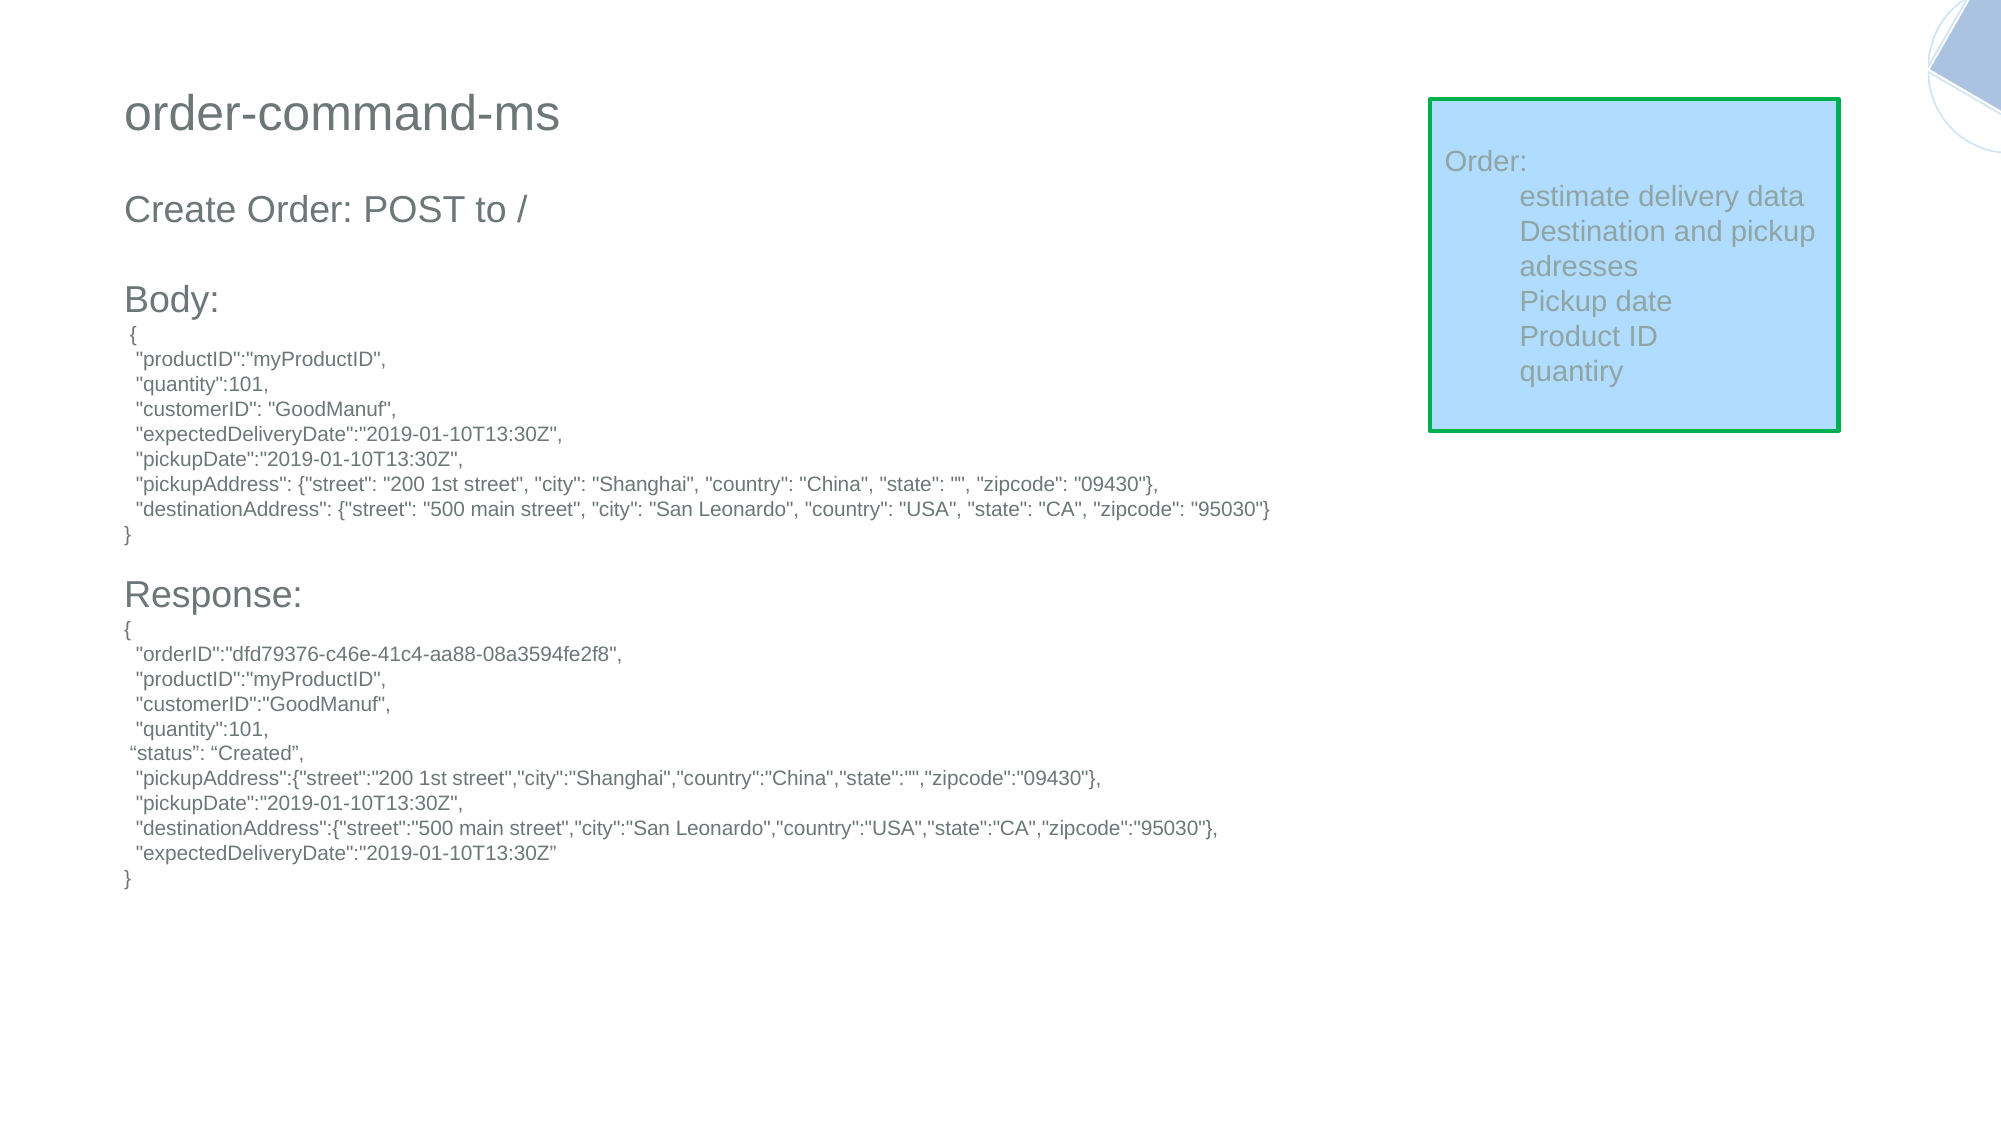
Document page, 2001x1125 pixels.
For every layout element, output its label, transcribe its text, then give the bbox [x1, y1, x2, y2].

text_box Order: estimate delivery data Destination and pickup adresses Pickup date Product ID quantiry [1428, 97, 1841, 433]
text_box order-command-ms Create Order: POST to / Body: { "productID":"myProductID", "quantity":101, "customerID": "GoodManuf", "expectedDeliveryDate":"2019-01-10T13:30Z", "pickupDate":"2019-01-10T13:30Z", "pickupAddress": {"street": "200 1st street", "city": "Shanghai", "country": "China", "state": "", "zipcode": "09430"}, "destinationAddress": {"street": "500 main street", "city": "San Leonardo", "country": "USA", "state": "CA", "zipcode": "95030"} } Response: { "orderID":"dfd79376-c46e-41c4-aa88-08a3594fe2f8", "productID":"myProductID", "customerID":"GoodManuf", "quantity":101, “status”: “Created”, "pickupAddress":{"street":"200 1st street","city":"Shanghai","country":"China","state":"","zipcode":"09430"}, "pickupDate":"2019-01-10T13:30Z", "destinationAddress":{"street":"500 main street","city":"San Leonardo","country":"USA","state":"CA","zipcode":"95030"}, "expectedDeliveryDate":"2019-01-10T13:30Z” } [109, 72, 1839, 898]
text_box [1924, 0, 2001, 154]
